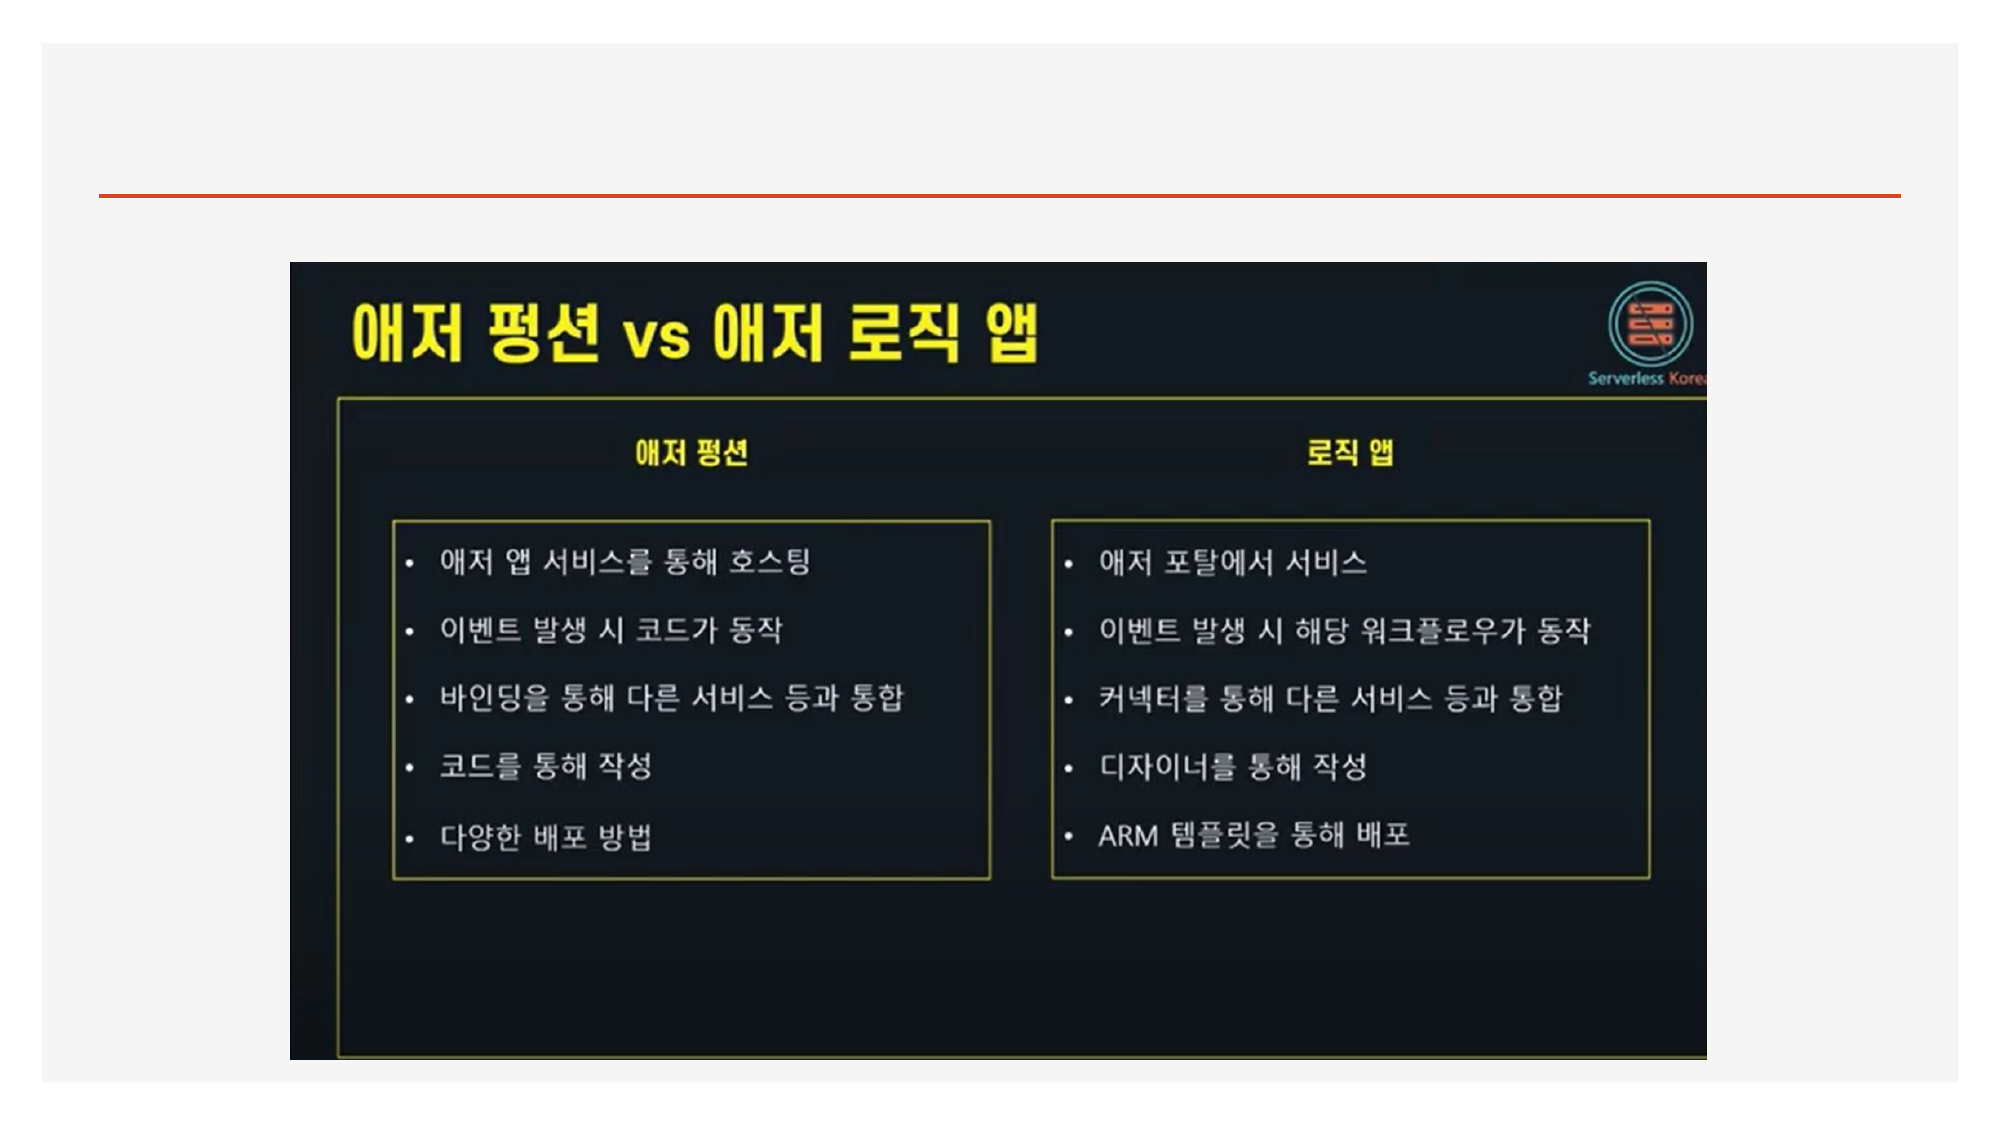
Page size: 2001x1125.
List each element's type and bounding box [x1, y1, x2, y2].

picture [290, 262, 1707, 1060]
